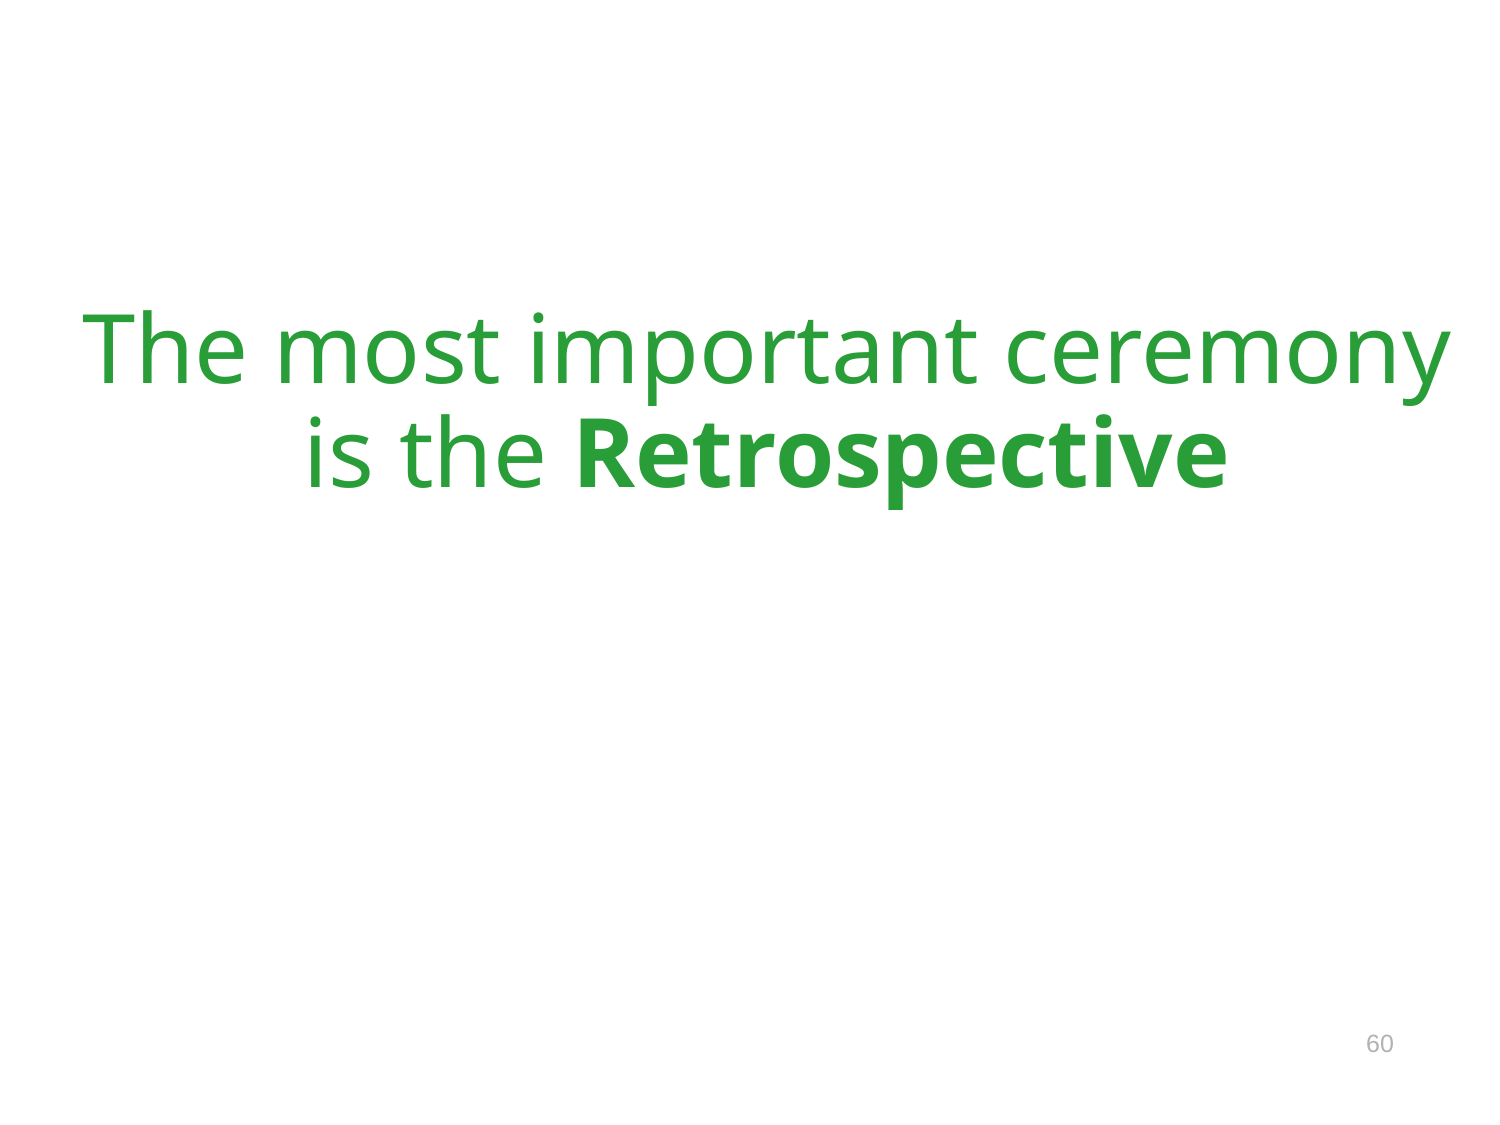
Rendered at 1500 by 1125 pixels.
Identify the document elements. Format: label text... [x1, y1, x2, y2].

title The most important ceremony is the Retrospective [57, 92, 1477, 713]
footer 60 [934, 1012, 1410, 1073]
